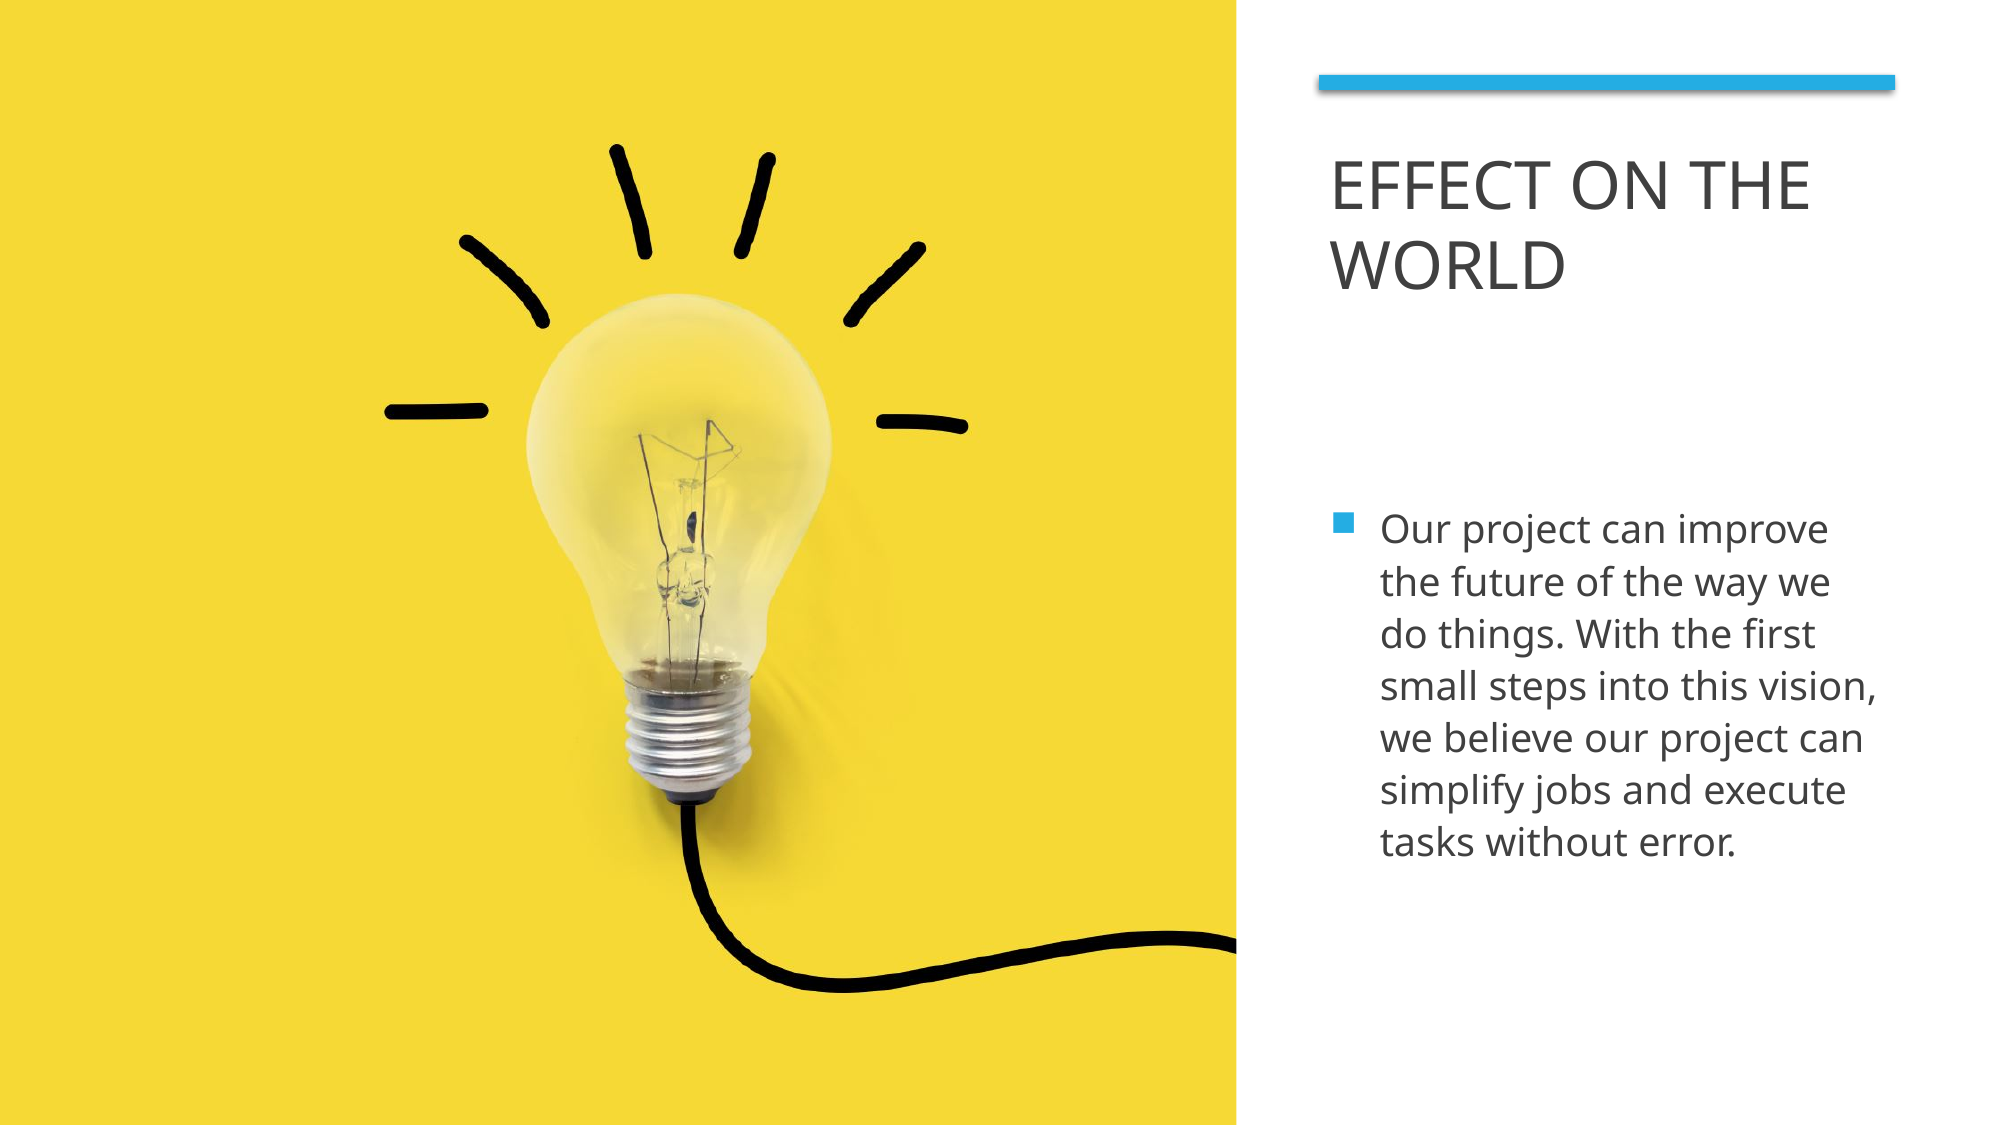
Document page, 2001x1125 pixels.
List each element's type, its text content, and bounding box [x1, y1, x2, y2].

list Our project can improve the future of the way we do things. With the first small steps into this vision, we believe our project can simplify jobs and execute tasks without error. [1314, 383, 1900, 981]
title Effect On The World [1314, 115, 1900, 311]
text_box [1239, 0, 2000, 1125]
text_box [1318, 74, 1896, 91]
picture [0, 0, 1237, 1125]
